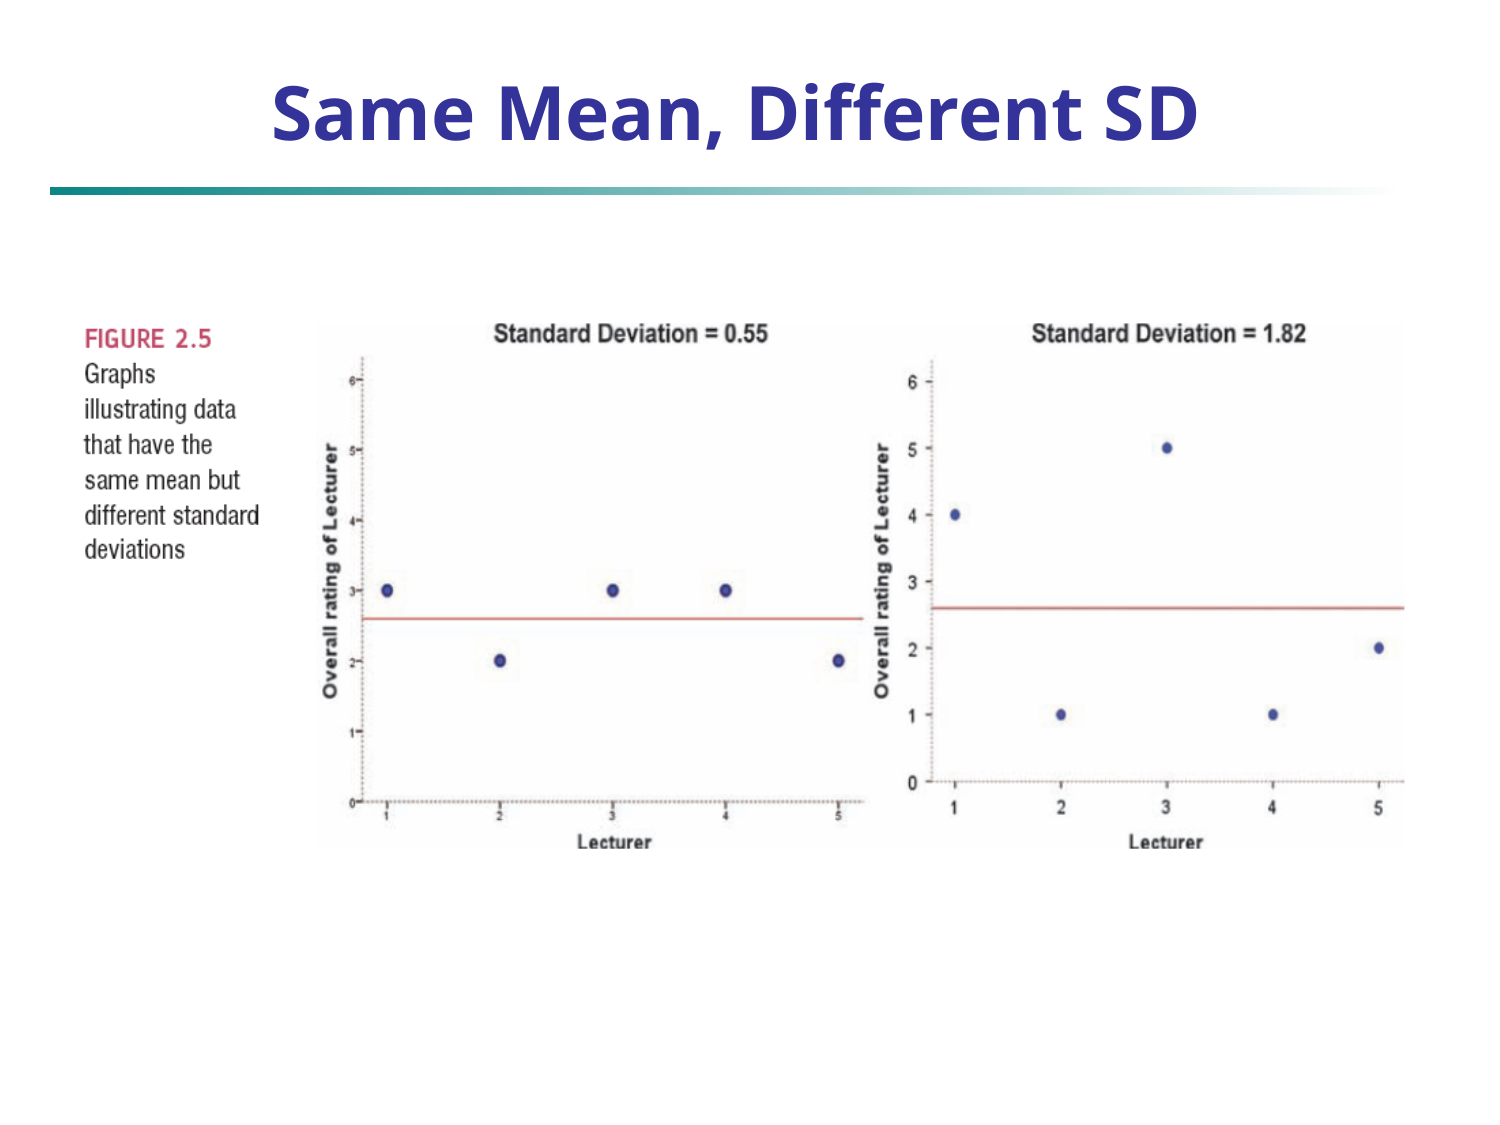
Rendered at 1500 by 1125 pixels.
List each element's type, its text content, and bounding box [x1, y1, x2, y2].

picture [76, 314, 1425, 888]
title Same Mean, Different SD [99, 0, 1373, 163]
